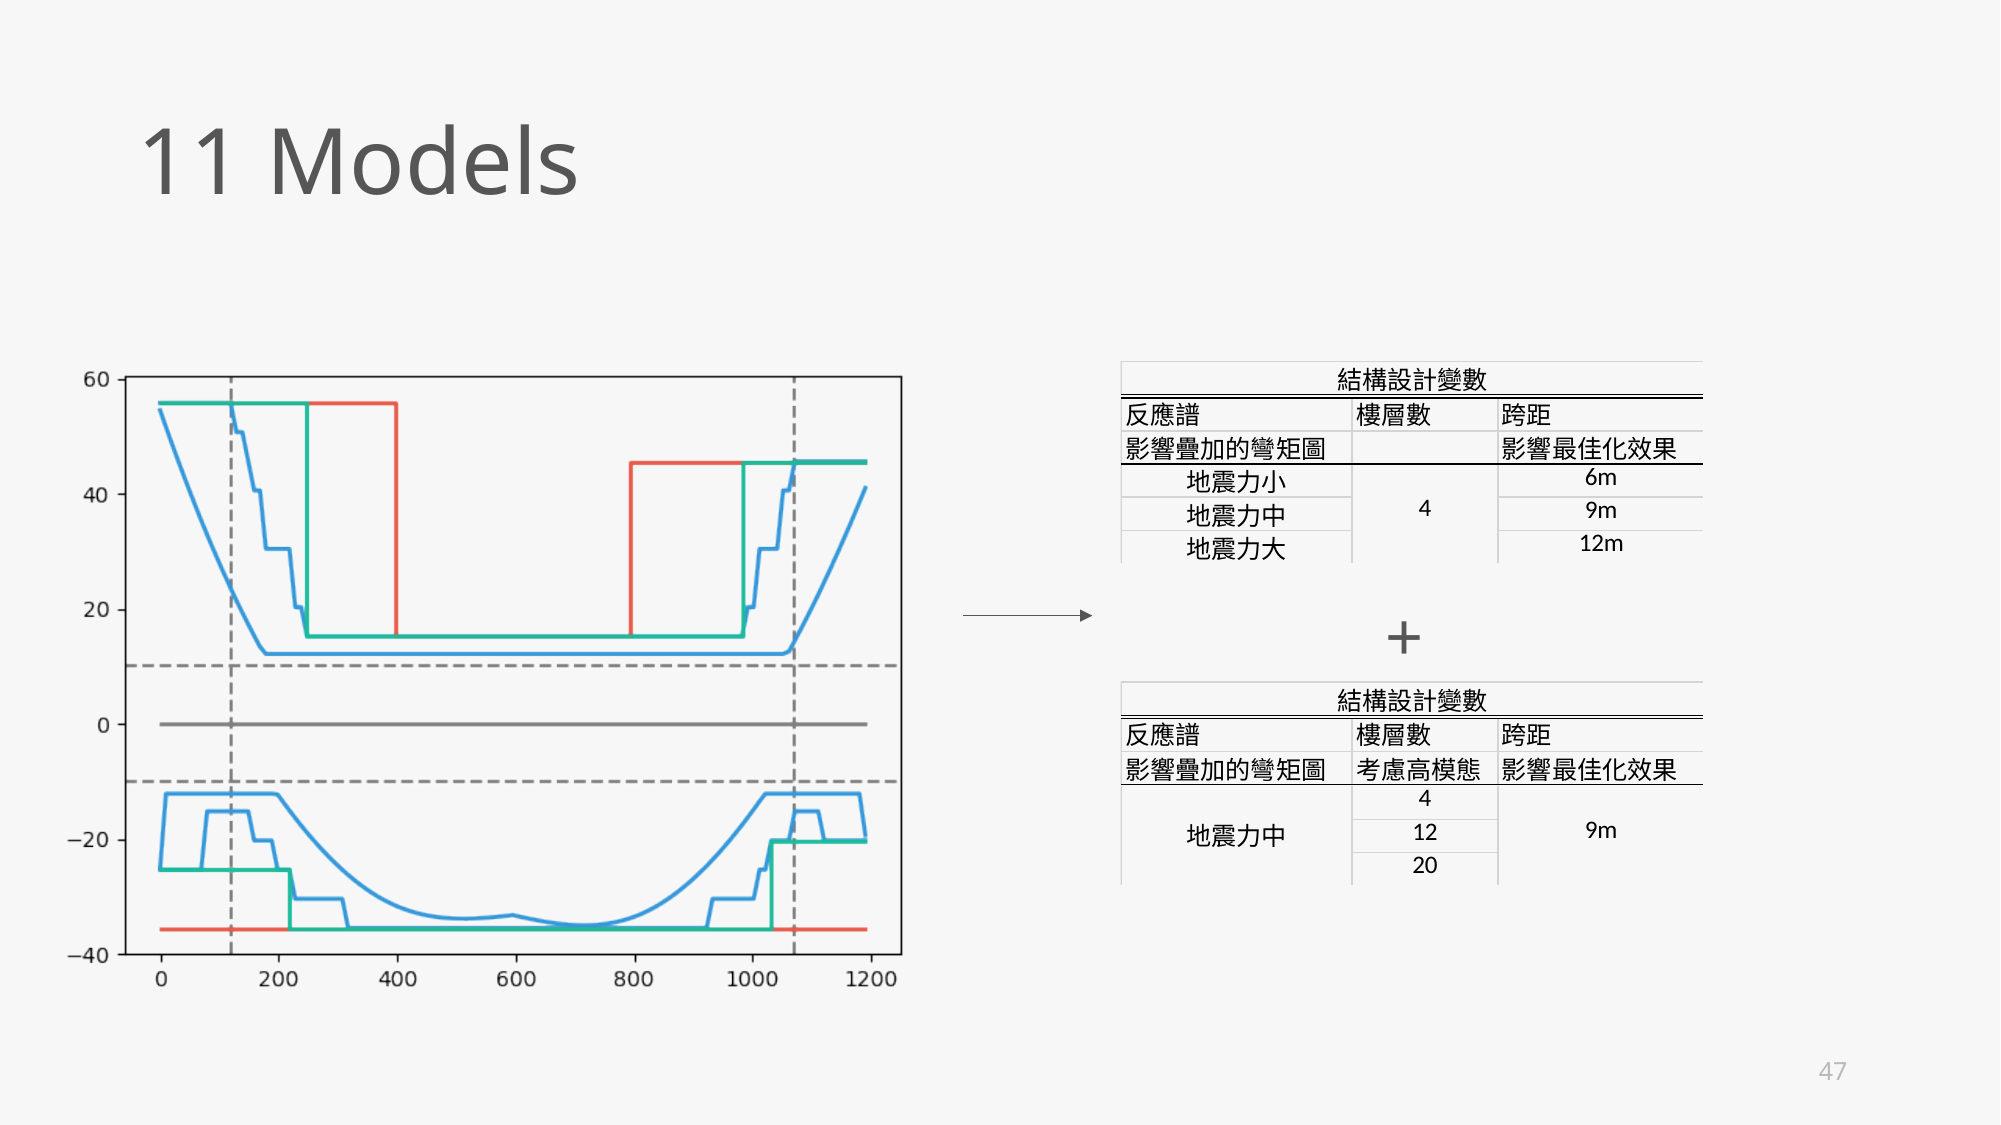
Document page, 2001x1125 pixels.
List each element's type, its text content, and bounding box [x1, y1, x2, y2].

picture [1120, 360, 1705, 565]
picture [1120, 681, 1705, 887]
text_box + [1385, 571, 1440, 681]
list 11 Models [137, 108, 873, 224]
slide_number 47 [1412, 1042, 1863, 1103]
picture [0, 287, 1001, 1037]
